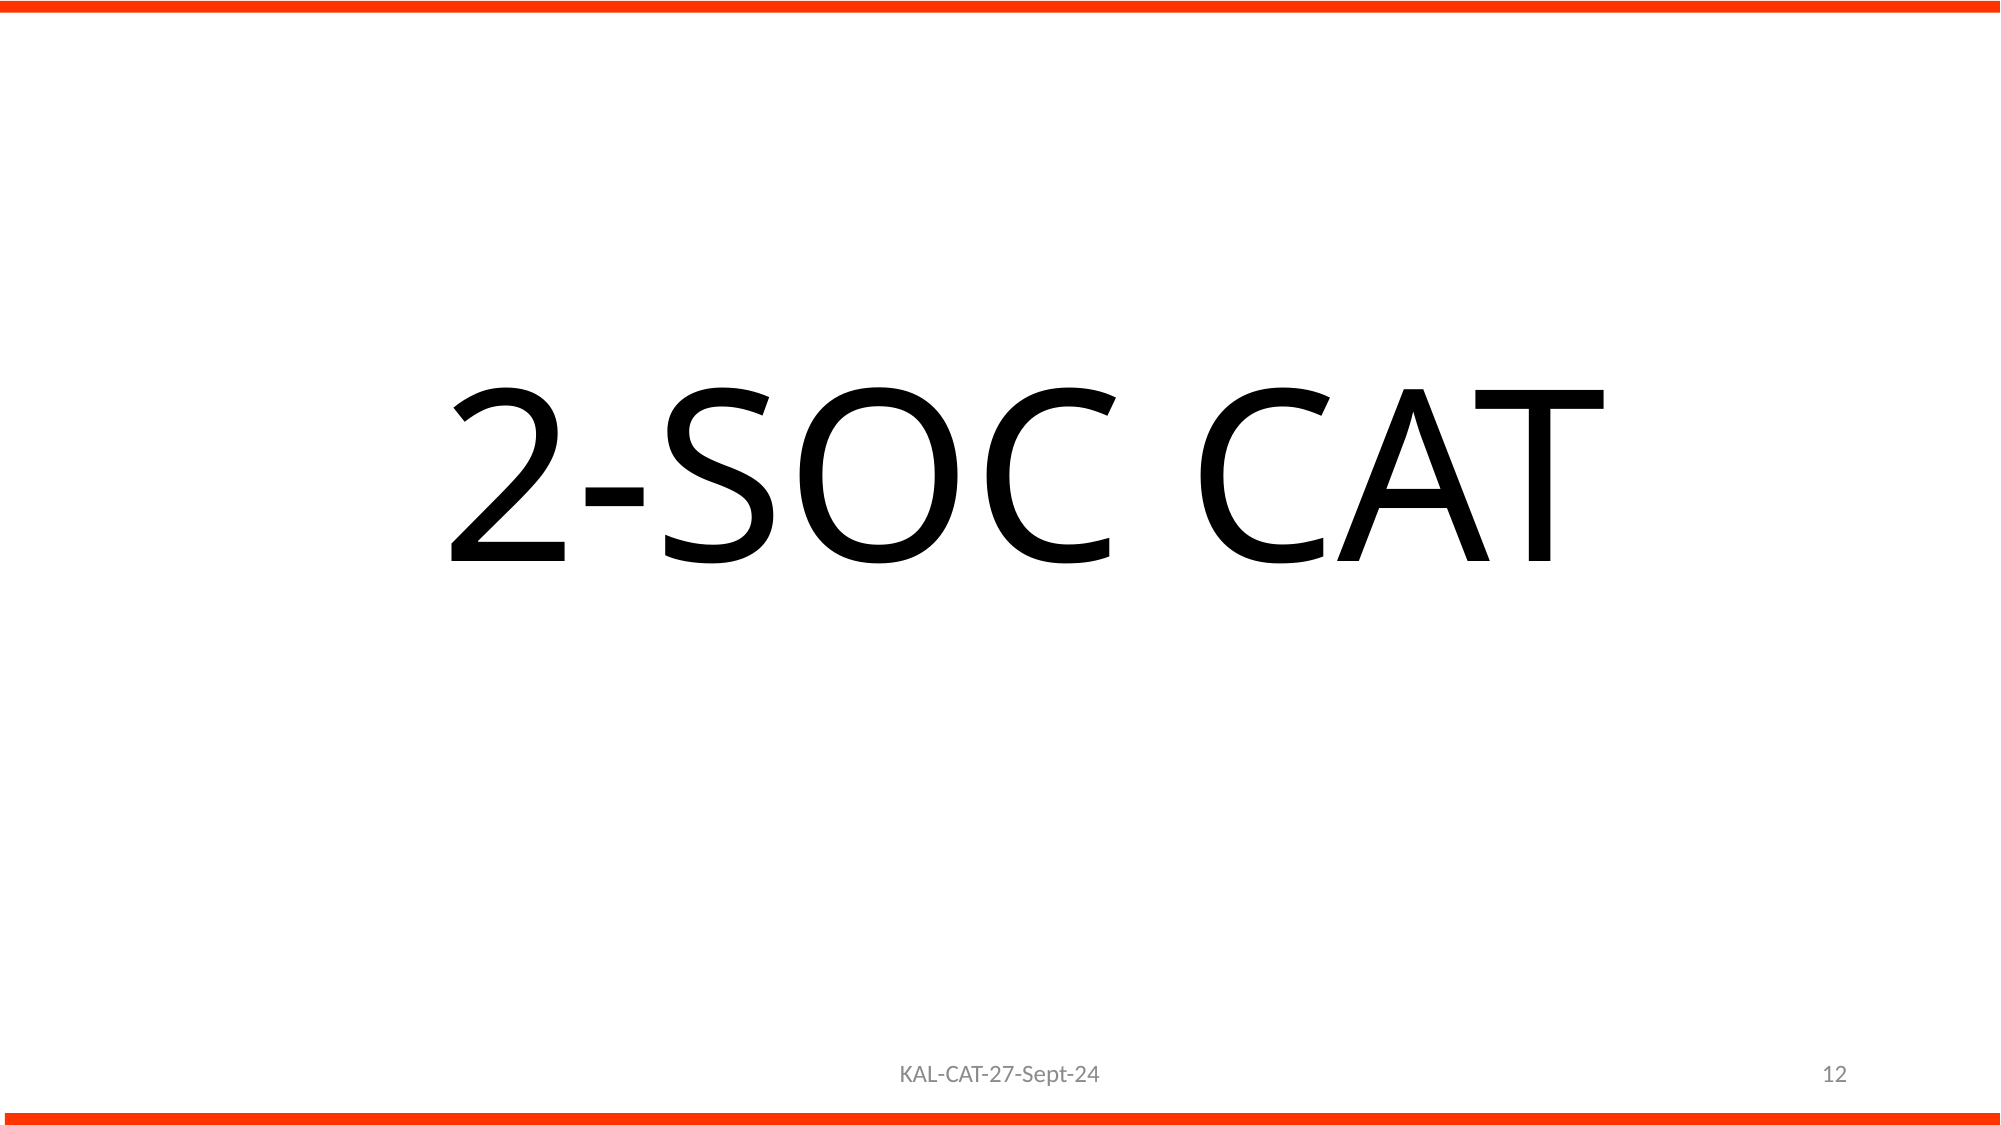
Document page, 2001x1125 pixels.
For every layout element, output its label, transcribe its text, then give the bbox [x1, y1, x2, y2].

text_box 2-SOC CAT [425, 347, 1848, 621]
text_box [0, 0, 2000, 14]
text_box [4, 1112, 2000, 1125]
slide_number 12 [1412, 1042, 1863, 1103]
footer KAL-CAT-27-Sept-24 [662, 1042, 1338, 1103]
